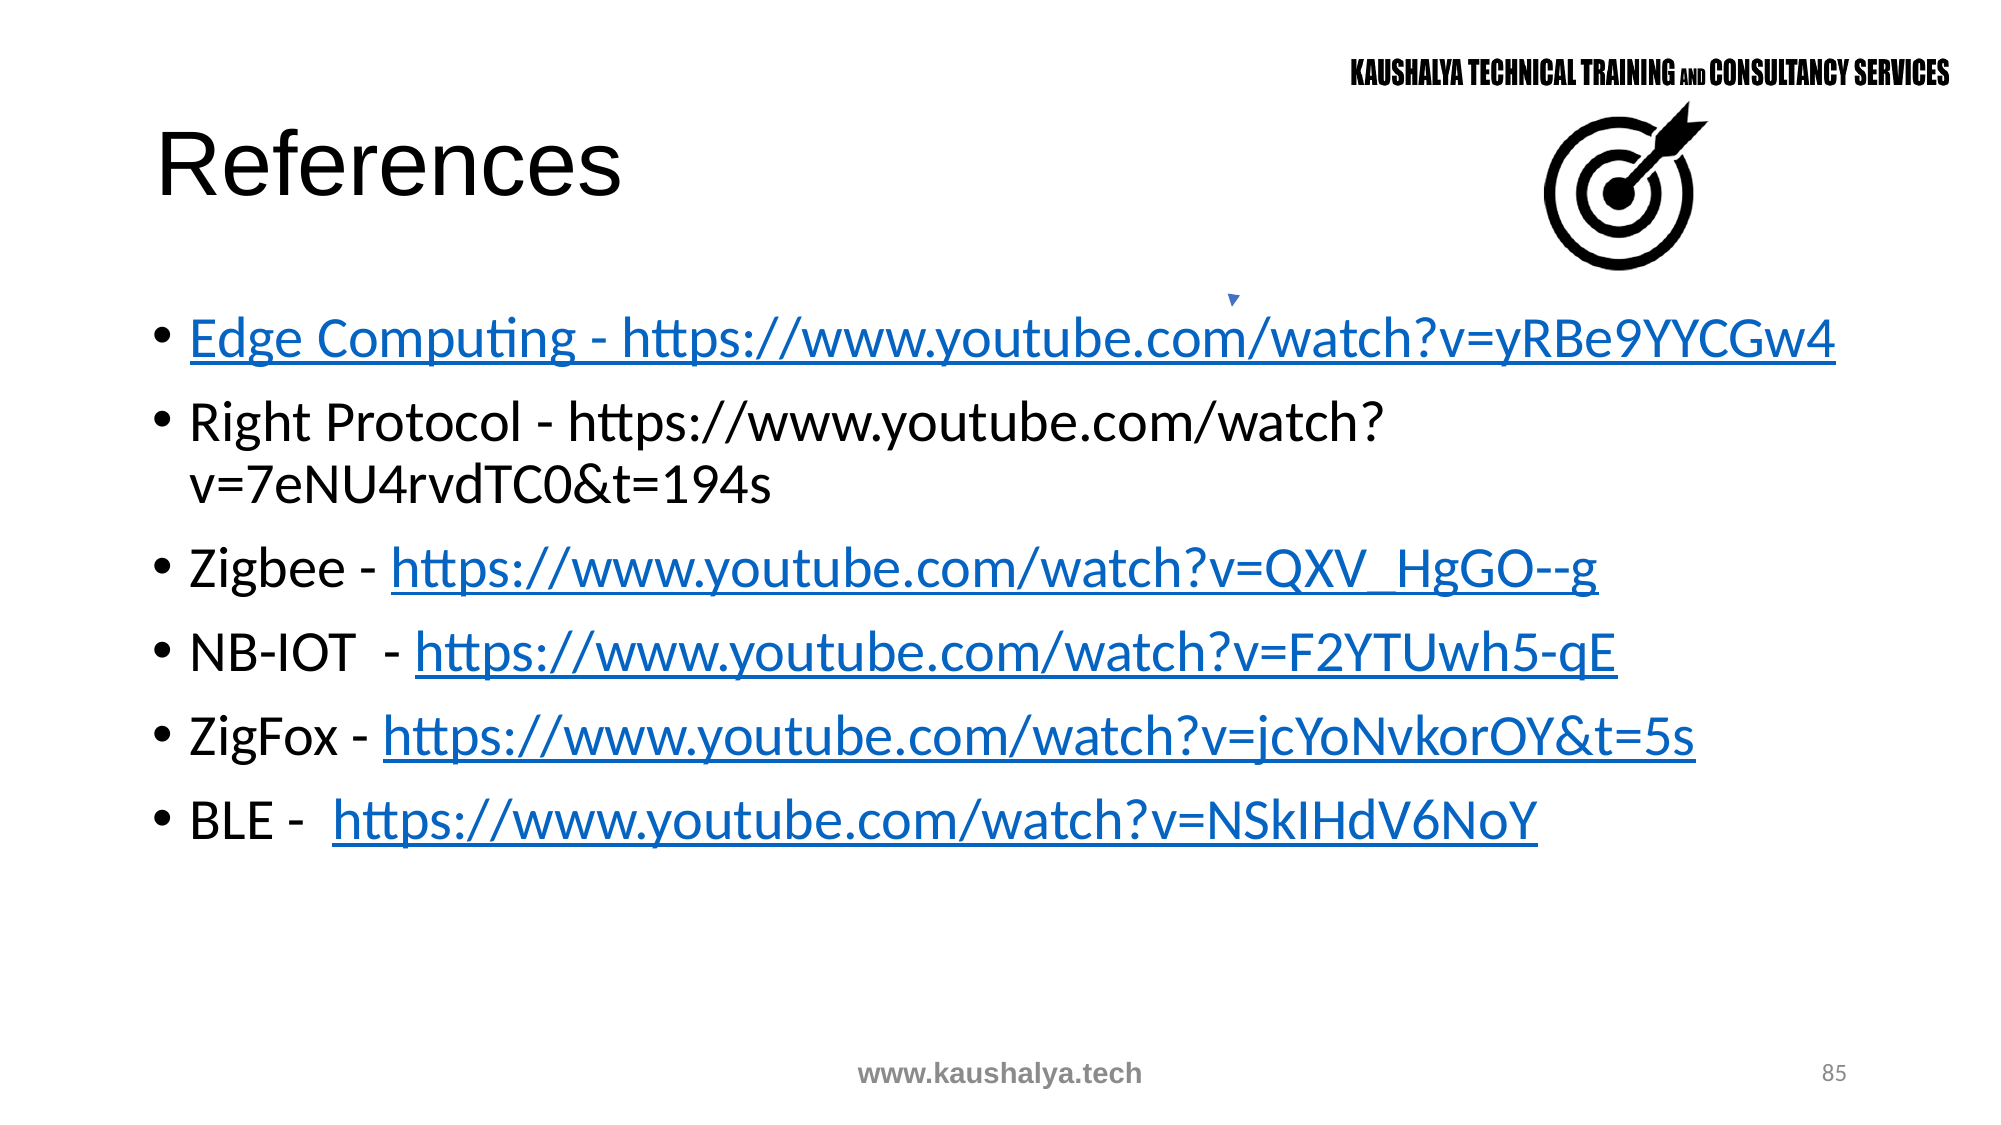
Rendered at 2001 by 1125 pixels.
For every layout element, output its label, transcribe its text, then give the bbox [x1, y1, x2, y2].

title References [140, 53, 1320, 278]
picture [1320, 33, 1976, 280]
footer www.kaushalya.tech [663, 1041, 1338, 1103]
list Edge Computing - https://www.youtube.com/watch?v=yRBe9YYCGw4 Right Protocol - https://www.youtube.com/watch?v=7eNU4rvdTC0&t=194s Zigbee - https://www.youtube.com/watch?v=QXV_HgGO--g NB-IOT - https://www.youtube.com/watch?v=F2YTUwh5-qE ZigFox - https://www.youtube.com/watch?v=jcYoNvkorOY&t=5s BLE - https://www.youtube.com/watch?v=NSkIHdV6NoY [137, 299, 1863, 1014]
slide_number 85 [1413, 1041, 1863, 1103]
